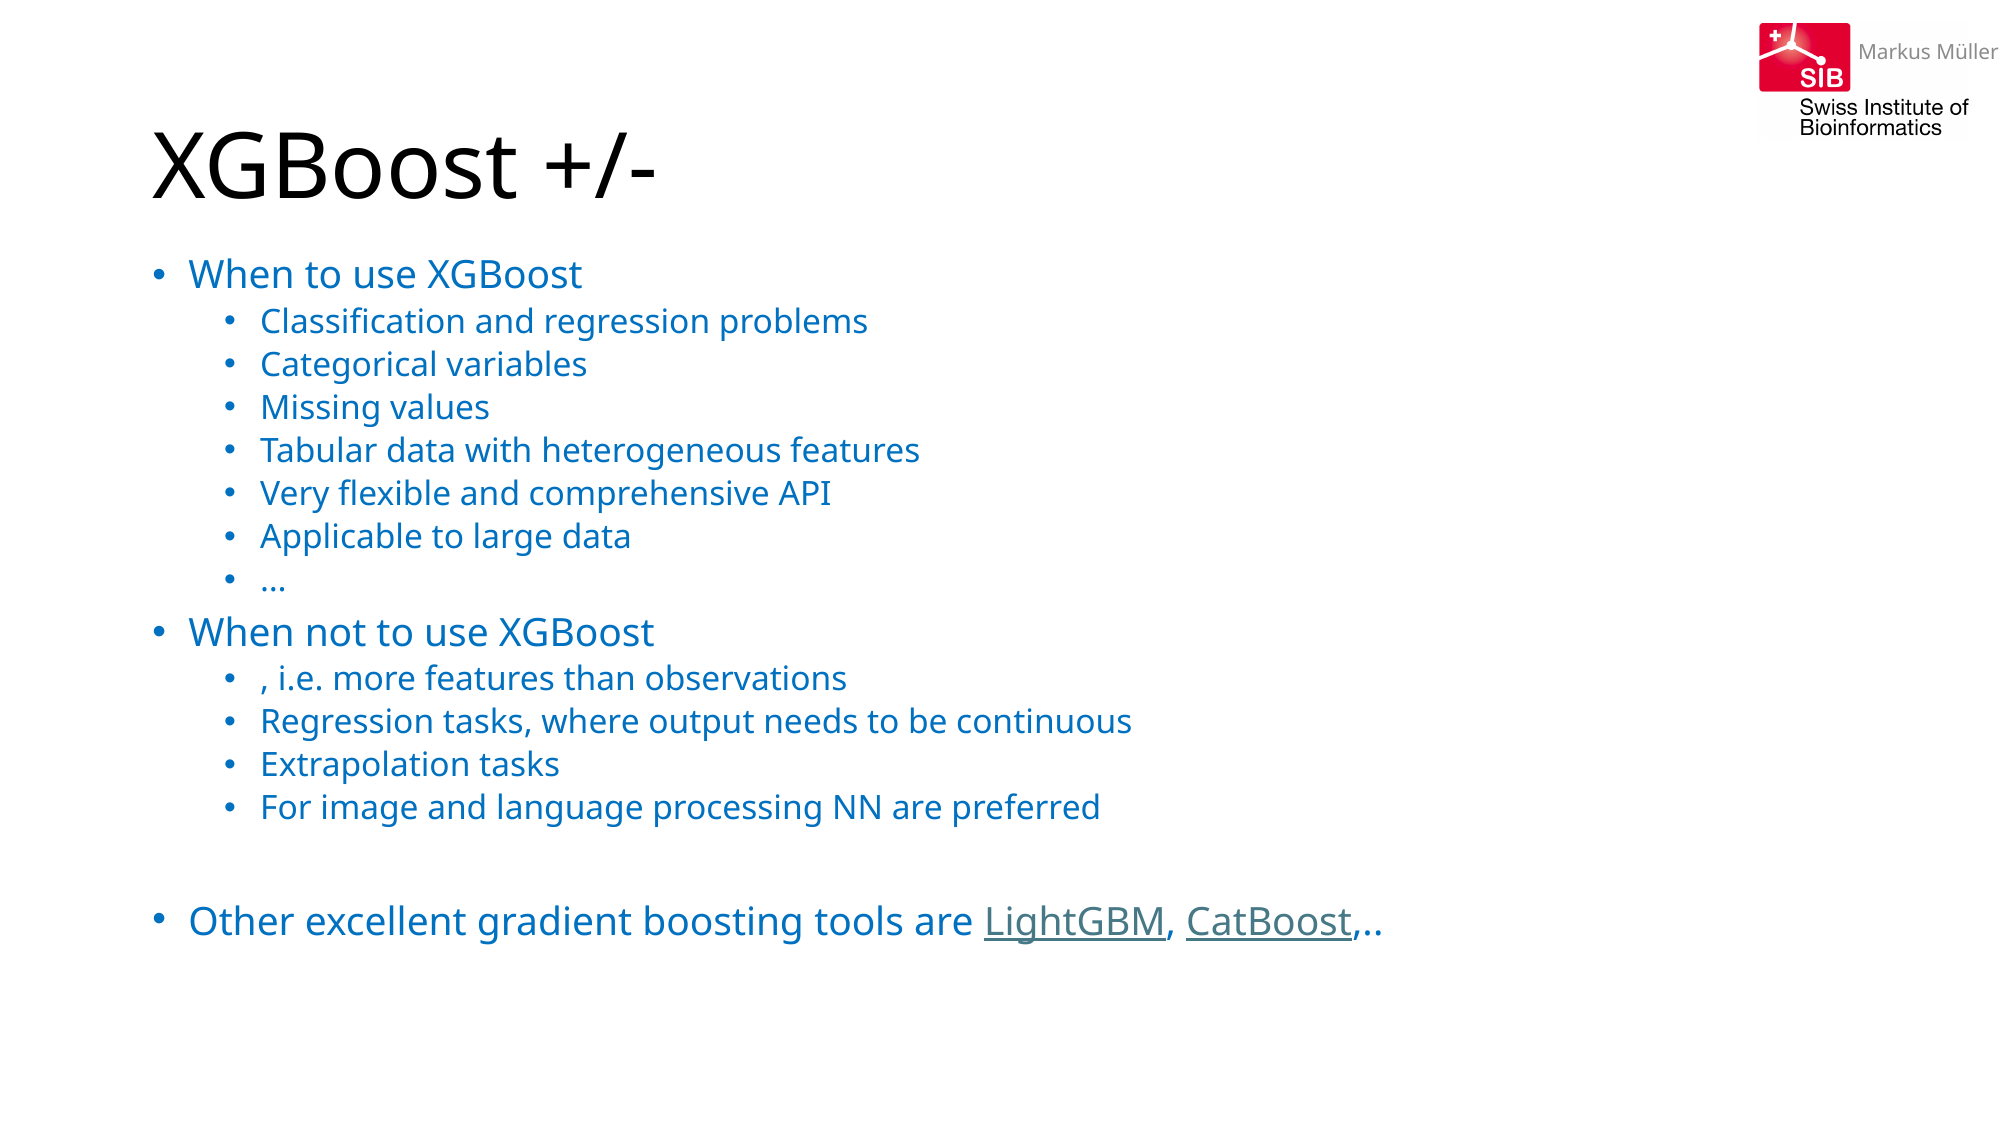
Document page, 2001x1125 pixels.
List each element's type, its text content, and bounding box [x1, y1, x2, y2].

text_box Markus Müller [1974, 21, 2000, 81]
picture [1757, 20, 1974, 142]
title XGBoost +/- [137, 59, 1863, 278]
